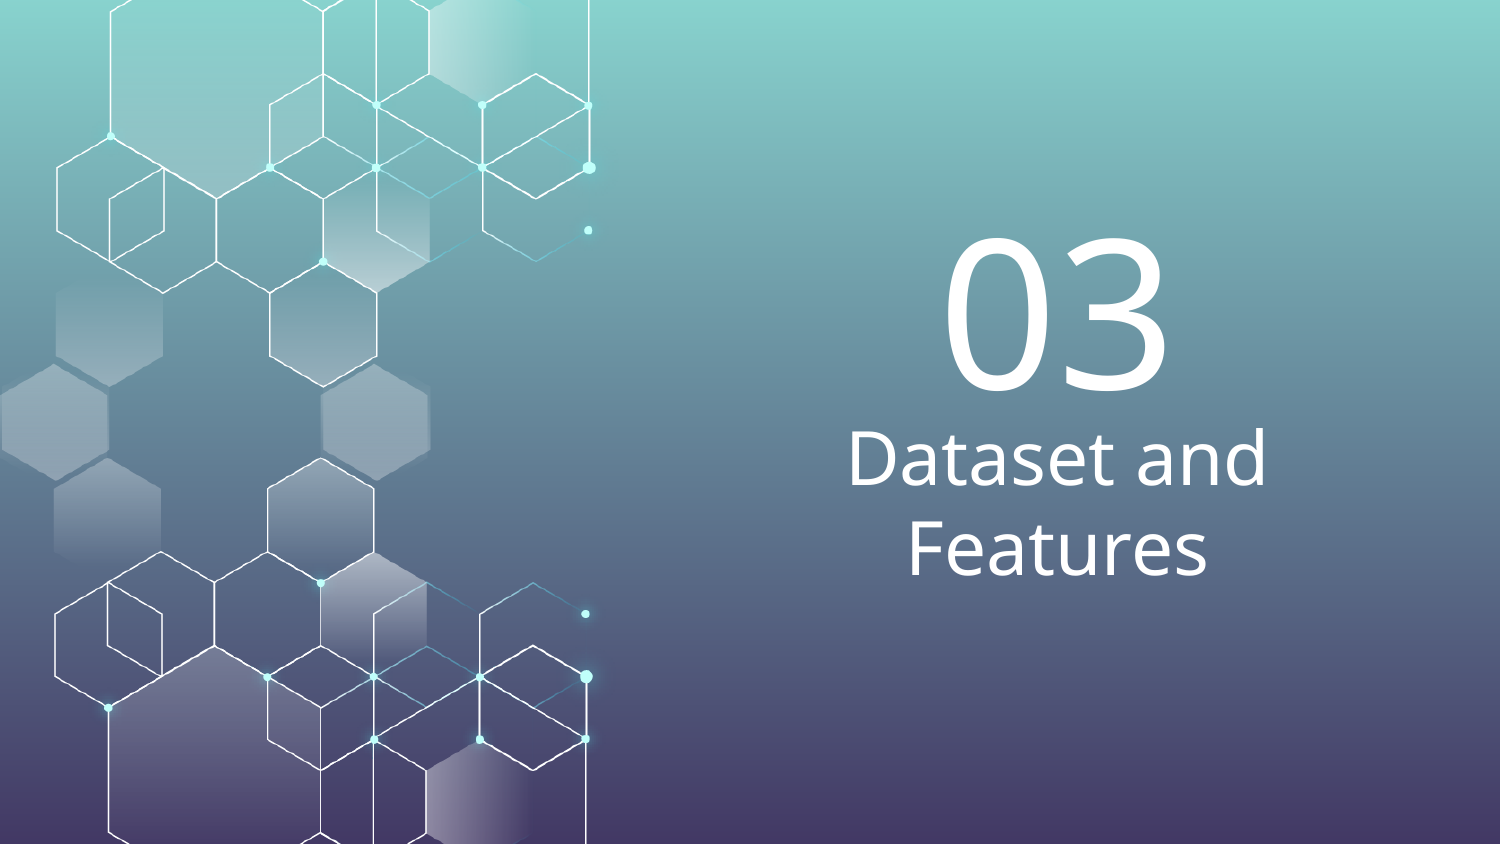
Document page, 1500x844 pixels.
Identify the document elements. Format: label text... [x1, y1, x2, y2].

title Dataset and Features [704, 397, 1411, 503]
title 03 [704, 216, 1411, 397]
picture [0, 0, 627, 844]
